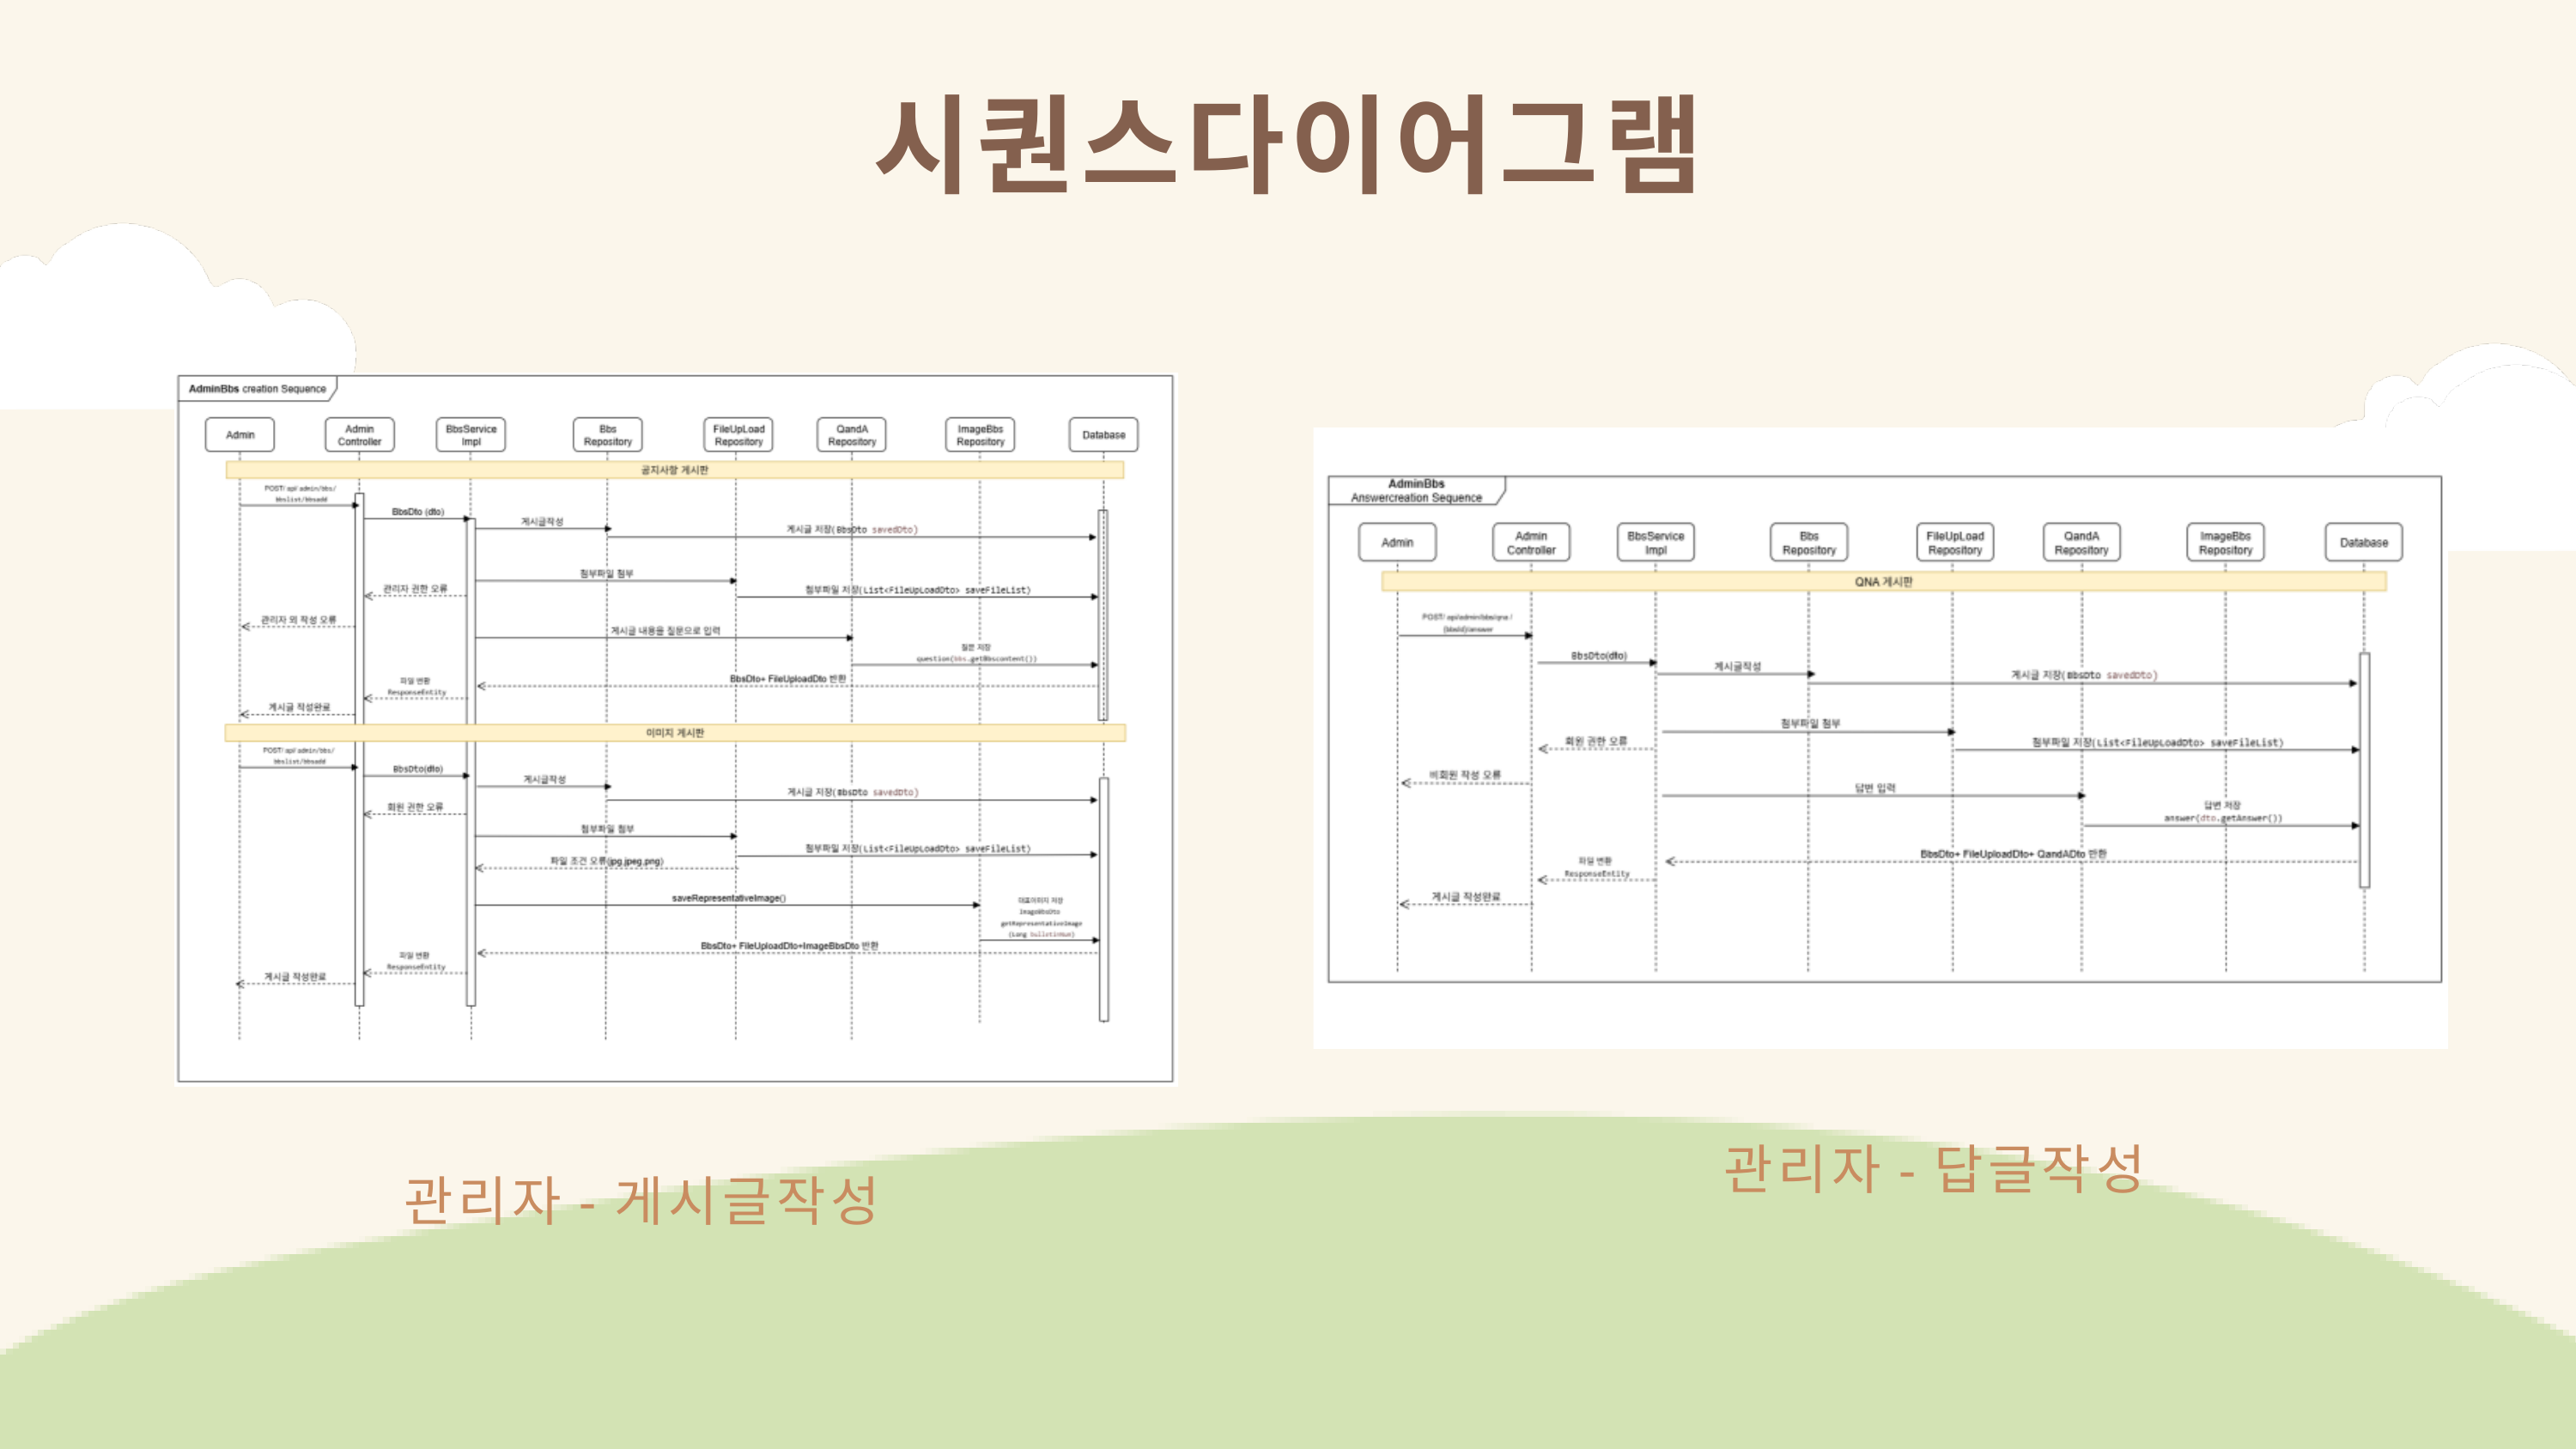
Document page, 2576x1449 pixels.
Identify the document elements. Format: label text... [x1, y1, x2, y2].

text_box [2322, 349, 2576, 551]
text_box 시퀀스다이어그램 [521, 87, 2055, 207]
text_box 관리자-게시글작성 [292, 1146, 993, 1232]
text_box [2300, 327, 2576, 427]
text_box 관리자-답글작성 [1587, 1114, 2282, 1200]
text_box [1313, 427, 2449, 1049]
text_box [0, 1086, 2576, 1449]
text_box [174, 373, 1179, 1087]
text_box [0, 207, 361, 409]
